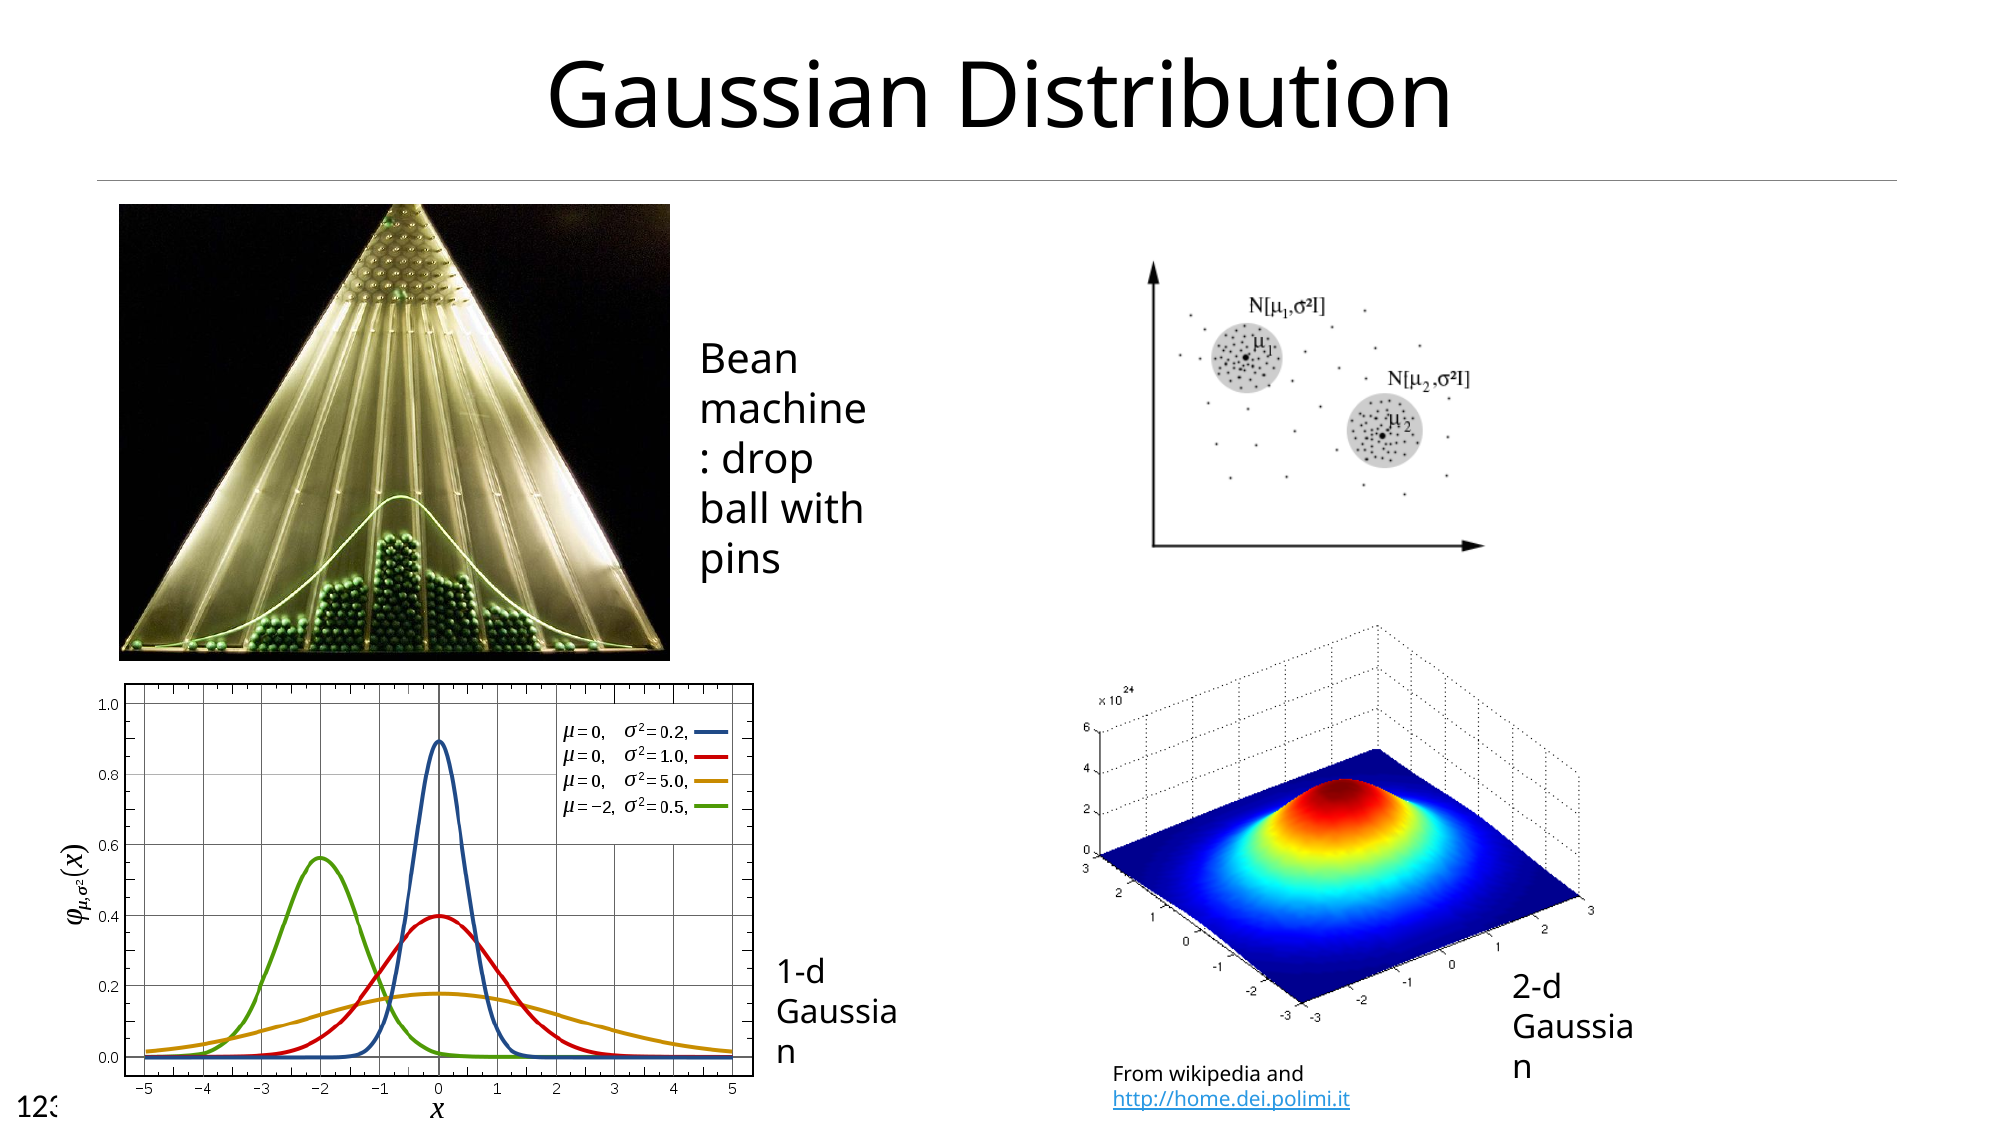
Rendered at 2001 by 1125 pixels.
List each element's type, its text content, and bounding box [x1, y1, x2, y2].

picture [118, 204, 670, 662]
title Gaussian Distribution [0, 62, 2000, 154]
picture [56, 674, 762, 1125]
picture [959, 240, 1661, 1054]
text_box Bean machine: drop ball with pins [684, 324, 886, 590]
text_box 1-d Gaussian [769, 942, 924, 1078]
text_box 2-d Gaussian [1561, 957, 1660, 1093]
text_box From wikipedia and http://home.dei.polimi.it [1097, 1061, 1561, 1122]
